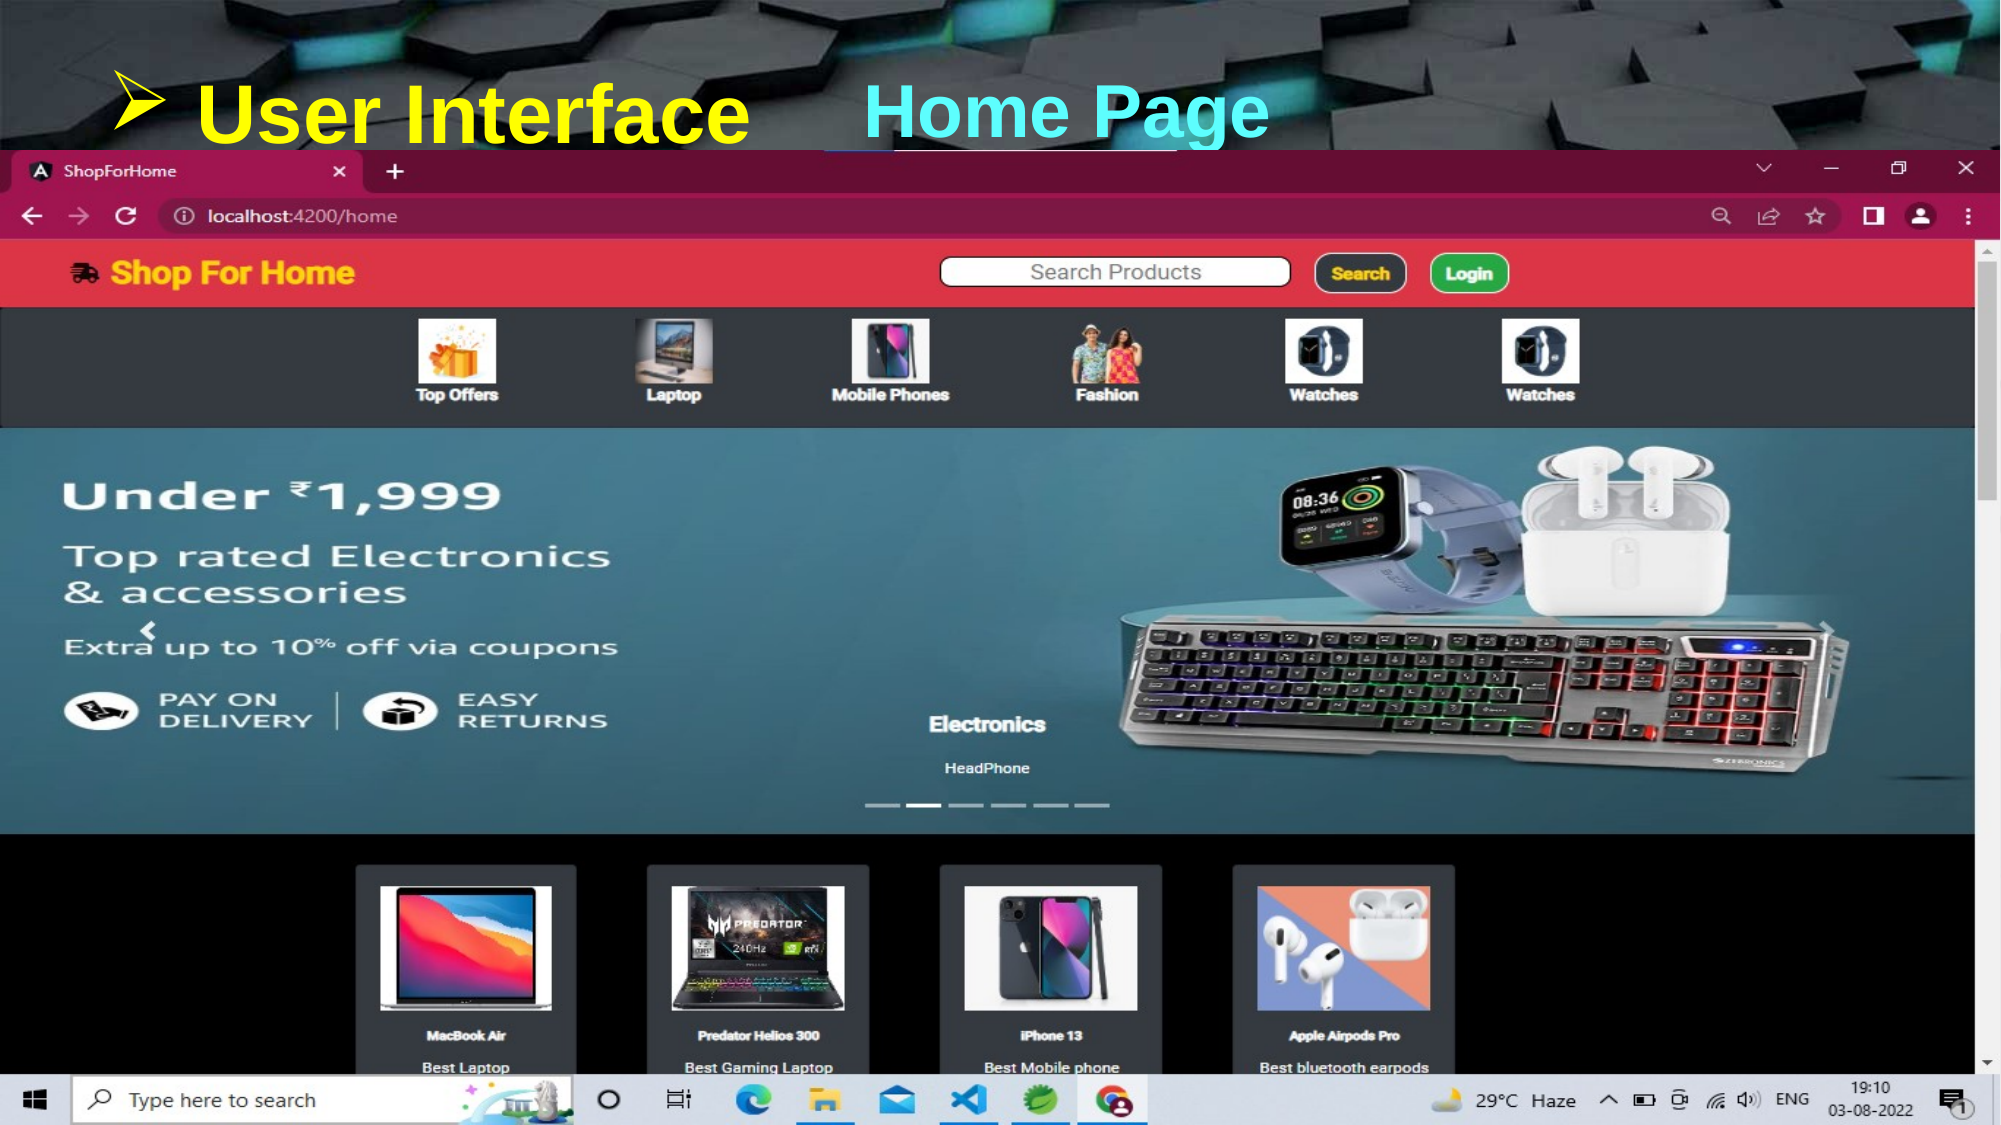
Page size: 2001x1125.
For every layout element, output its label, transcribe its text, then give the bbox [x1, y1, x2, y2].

text_box User Interface [92, 53, 1395, 150]
text_box Home Page [848, 55, 1357, 150]
picture [0, 0, 2001, 1125]
